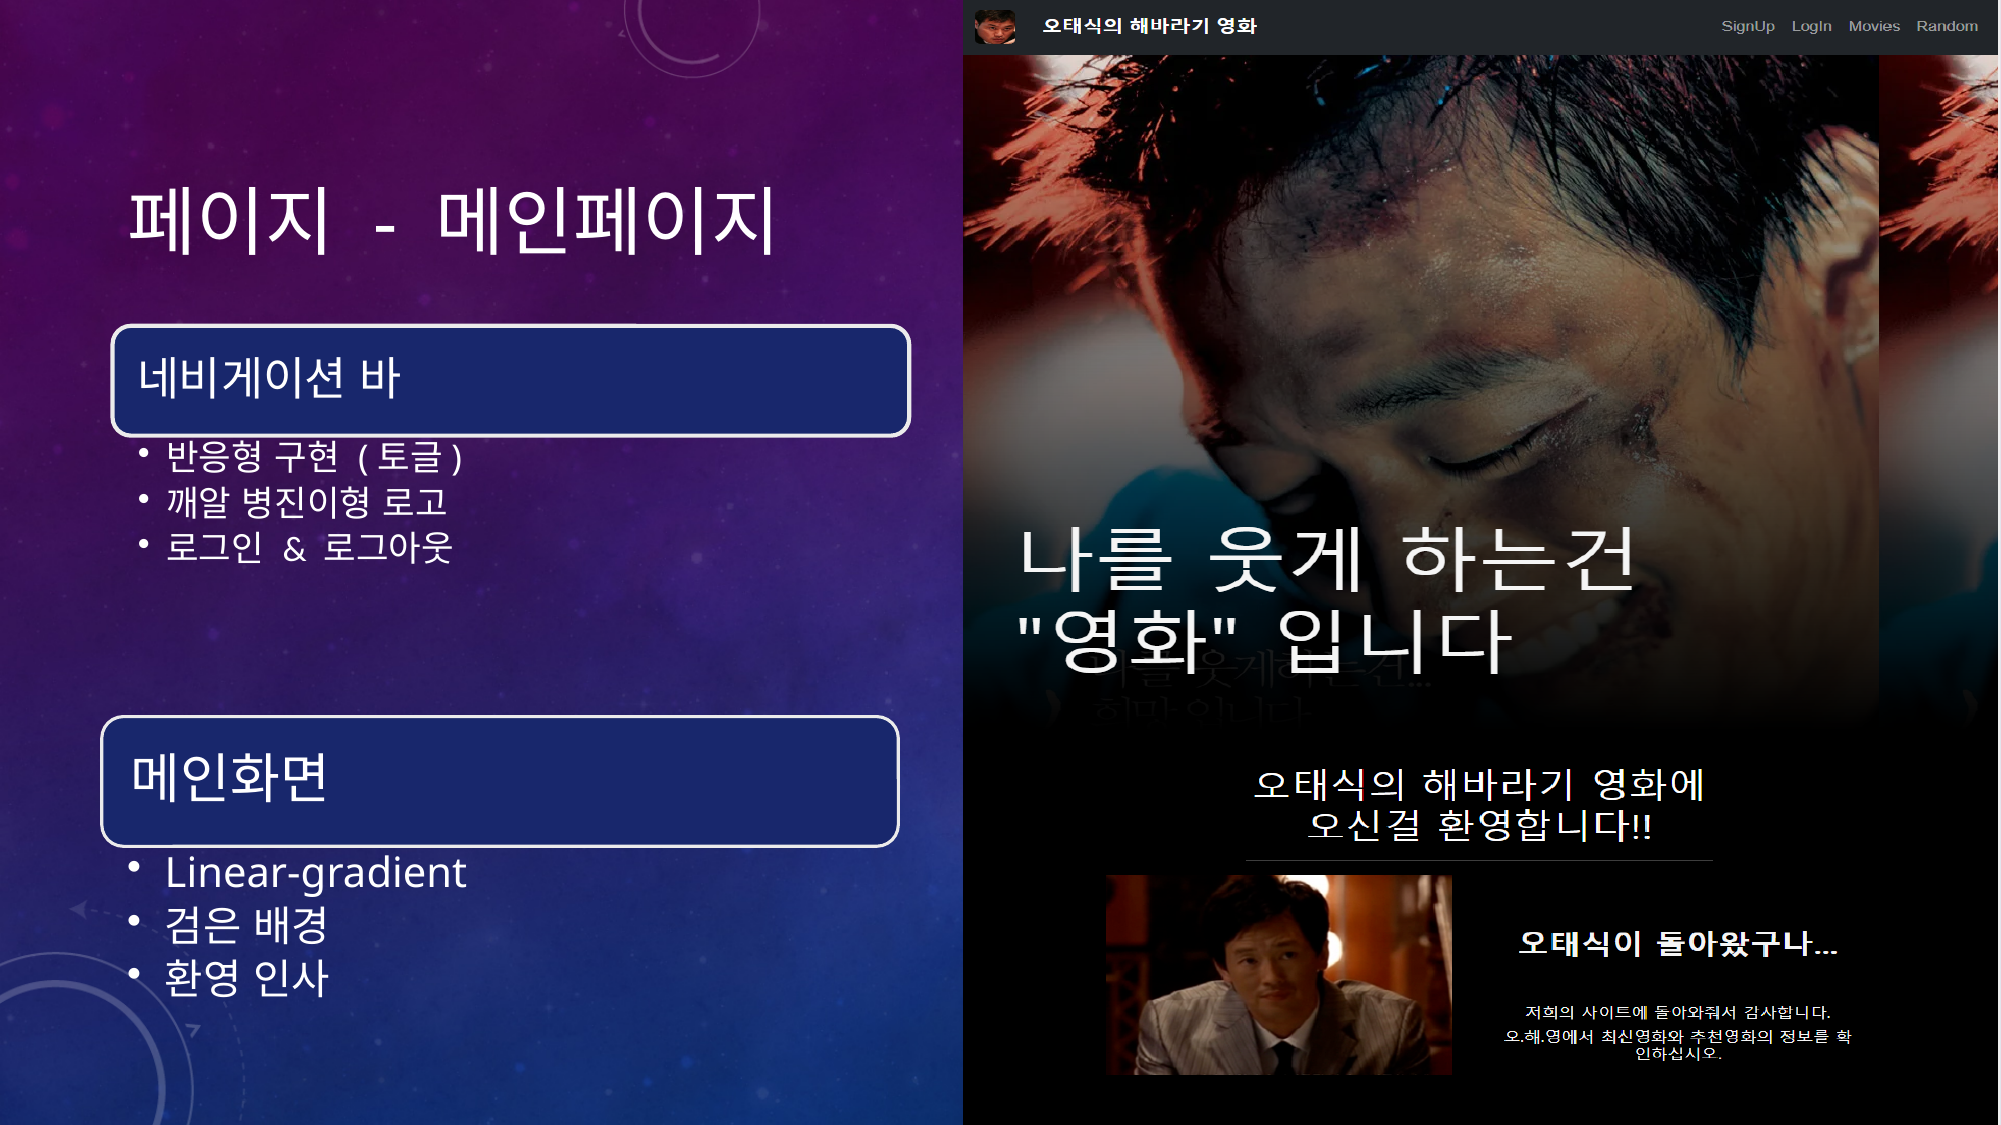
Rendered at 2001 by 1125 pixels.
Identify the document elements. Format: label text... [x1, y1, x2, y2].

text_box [112, 322, 910, 694]
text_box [101, 710, 899, 1064]
picture [0, 0, 2001, 1125]
title 페이지 - 메인페이지 [112, 99, 957, 339]
